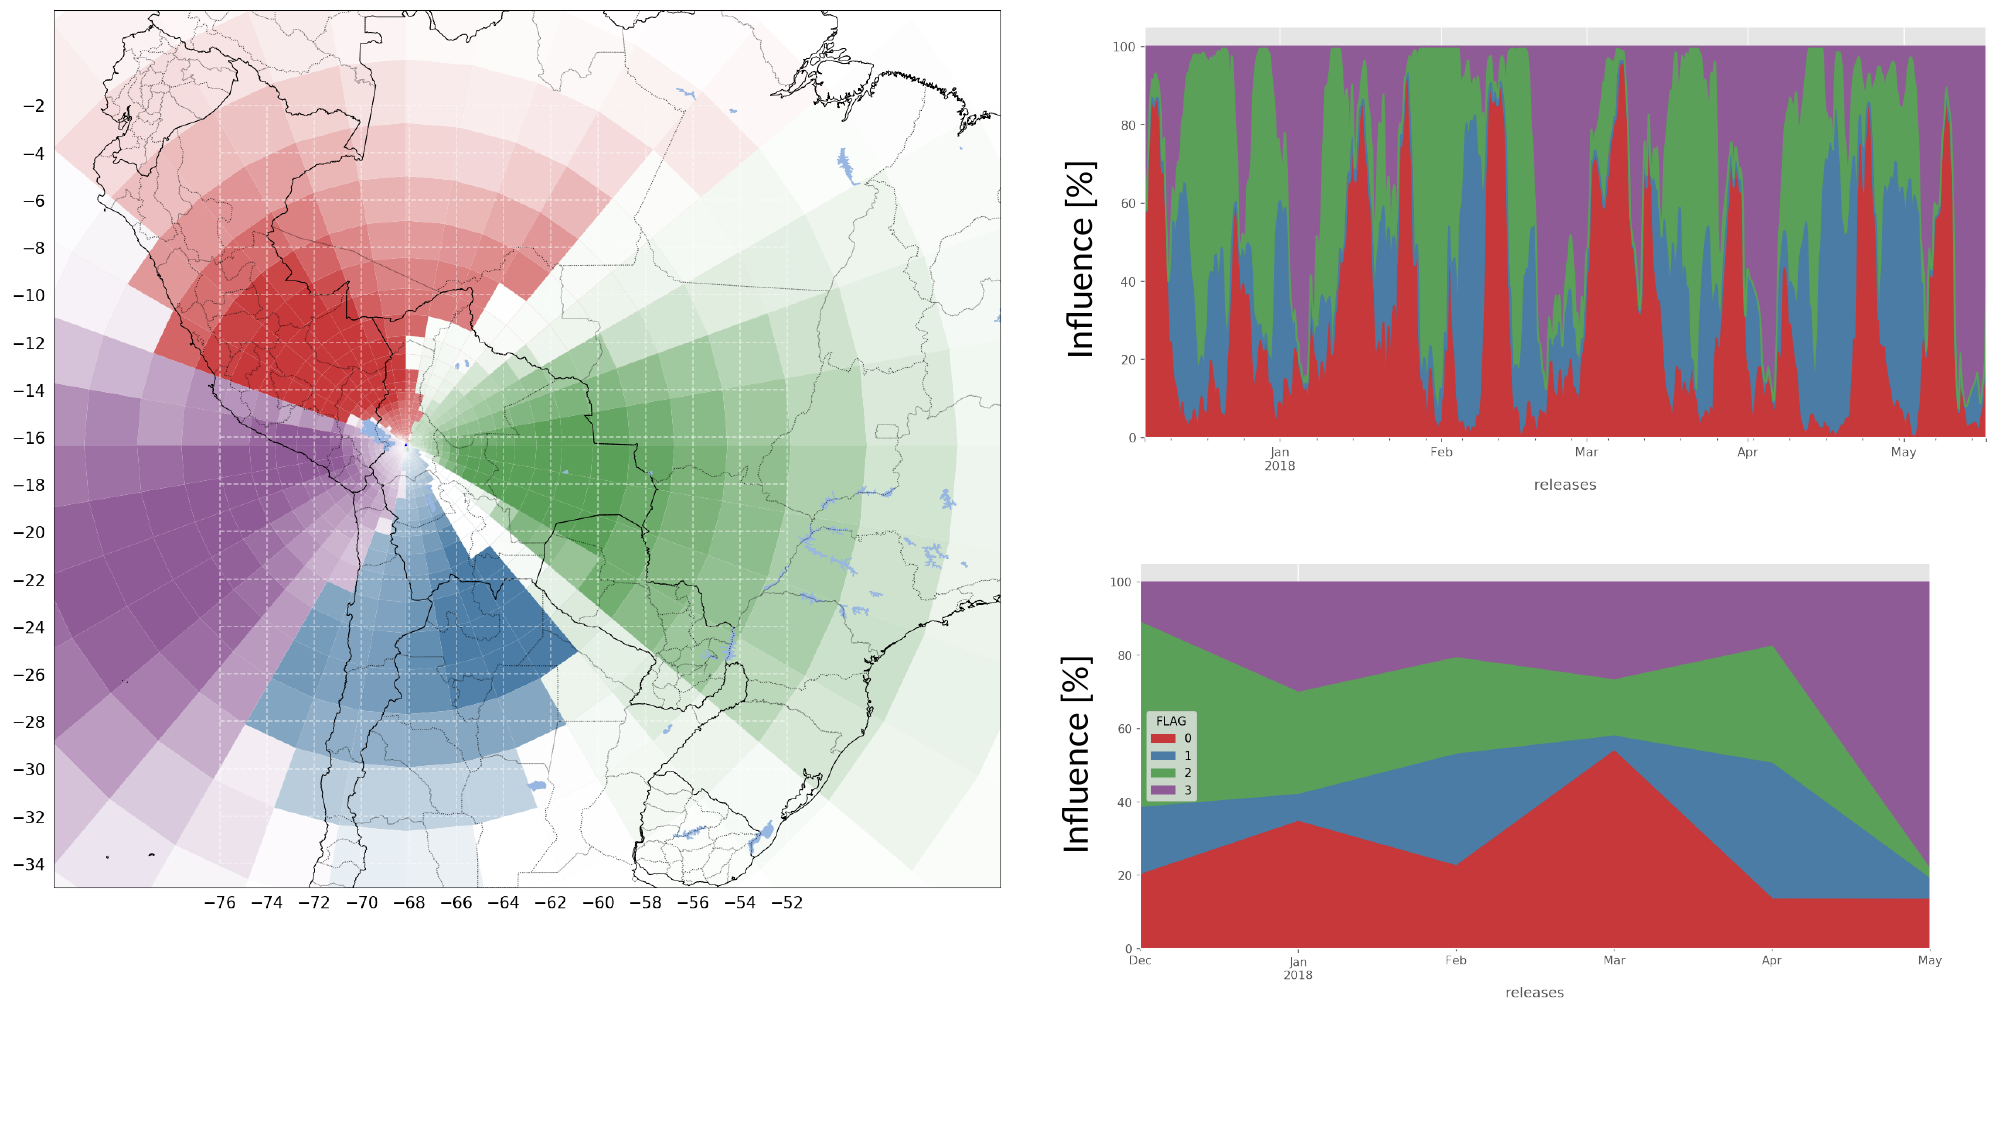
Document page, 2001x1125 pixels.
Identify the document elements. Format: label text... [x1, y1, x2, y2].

picture [0, 0, 1011, 922]
text_box Influence [%] [1042, 639, 1101, 870]
text_box Influence [%] [1047, 144, 1103, 375]
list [1103, 18, 1995, 501]
picture [1101, 555, 1950, 1008]
